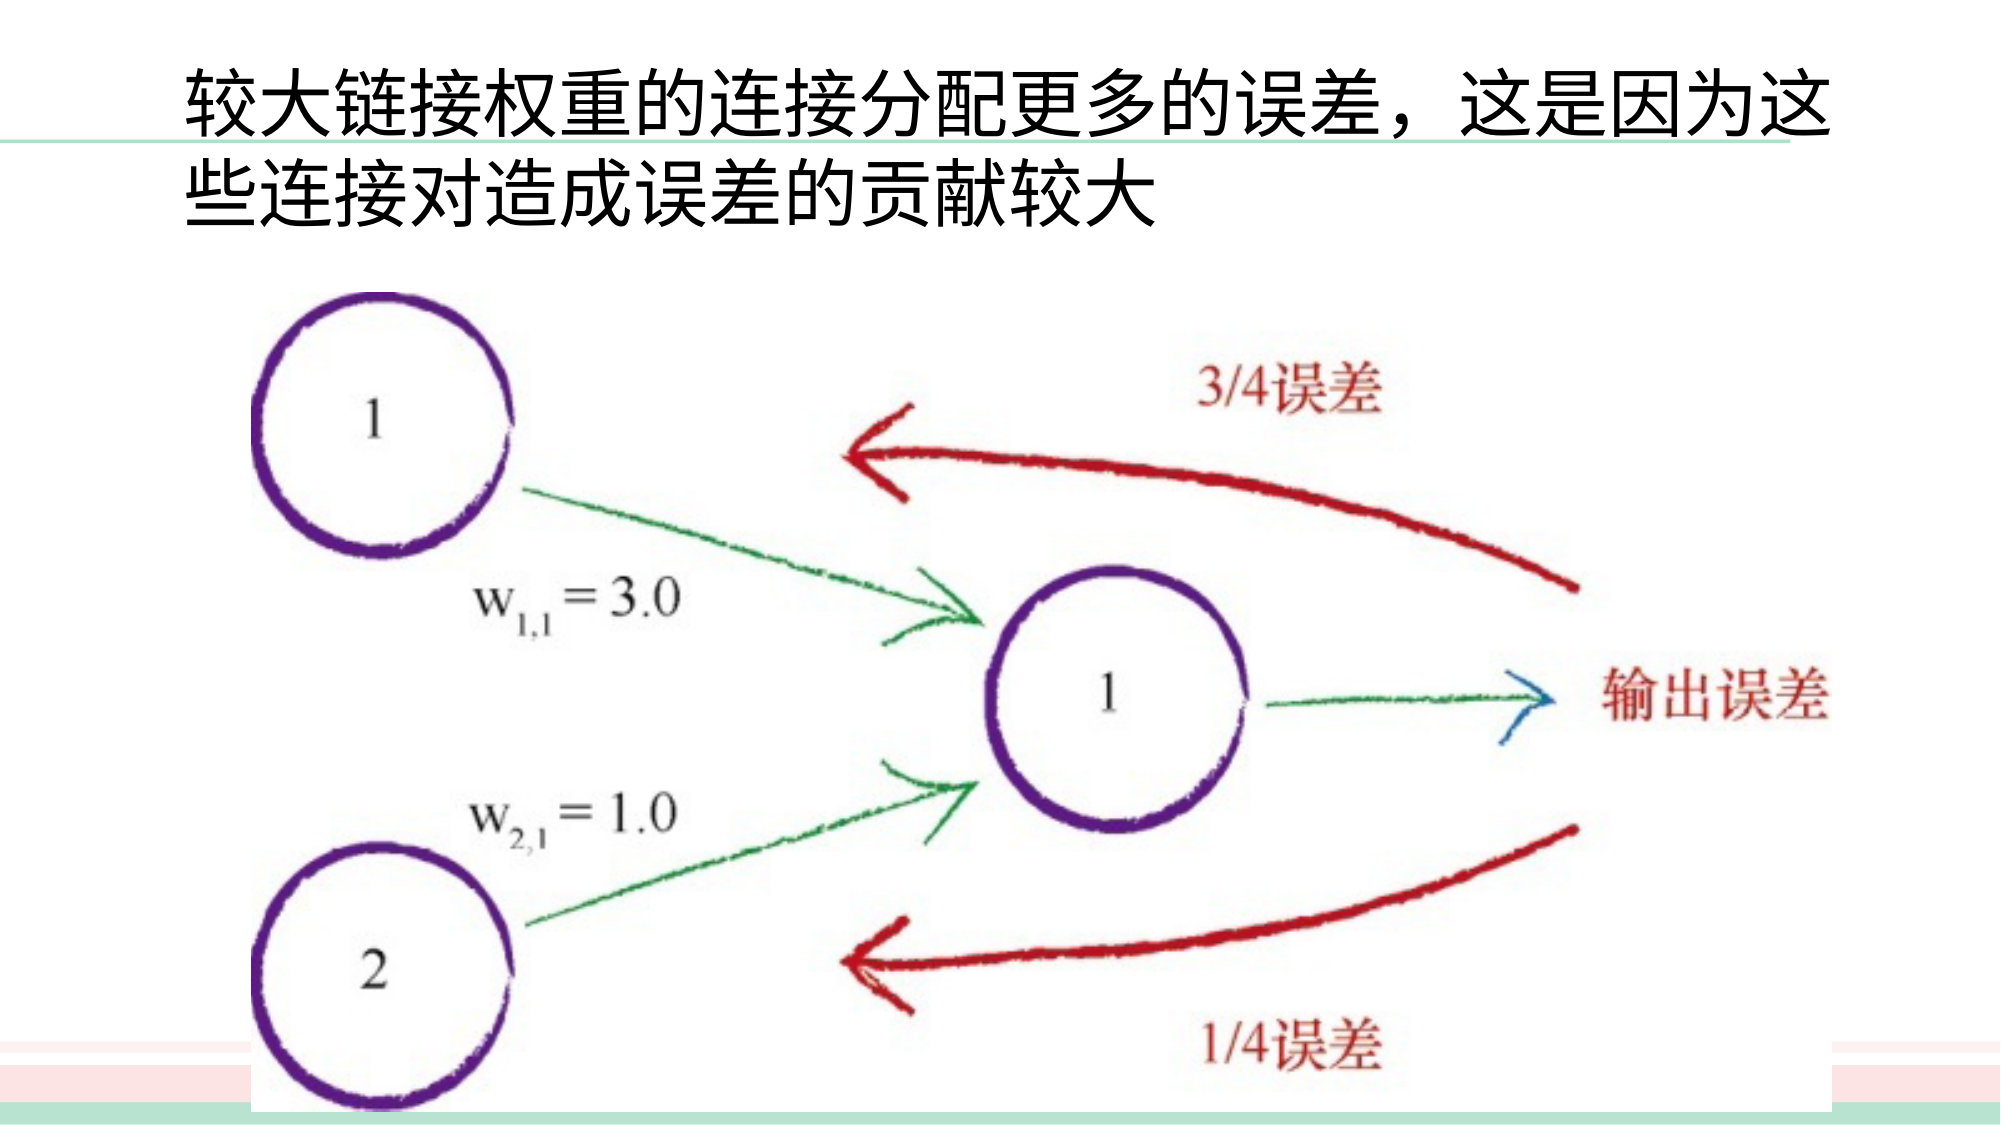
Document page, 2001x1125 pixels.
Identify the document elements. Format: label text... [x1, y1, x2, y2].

picture [0, 0, 2001, 1125]
text_box 较大链接权重的连接分配更多的误差，这是因为这些连接对造成误差的贡献较大 [168, 48, 1860, 244]
